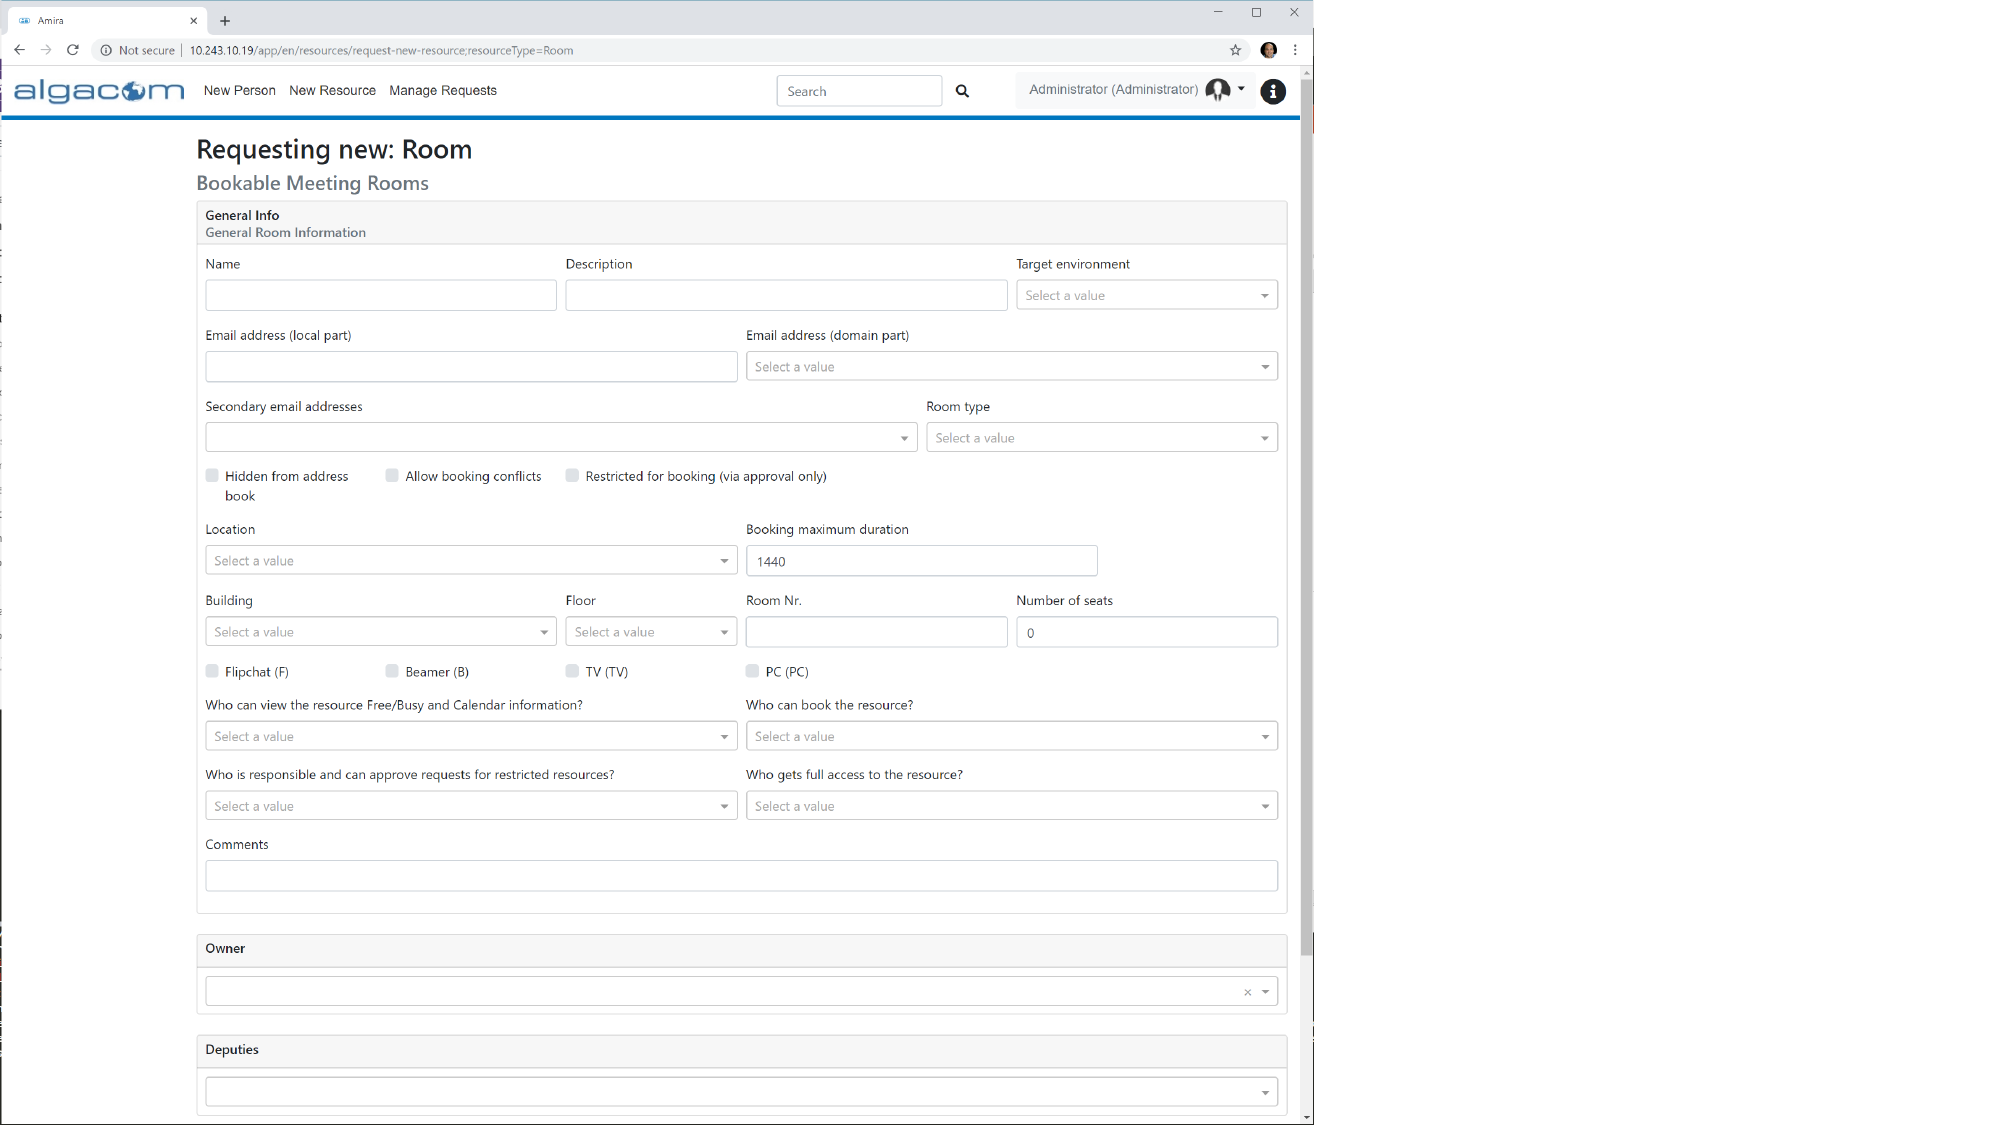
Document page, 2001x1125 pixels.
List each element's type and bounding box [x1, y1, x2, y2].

picture [0, 0, 1314, 1125]
